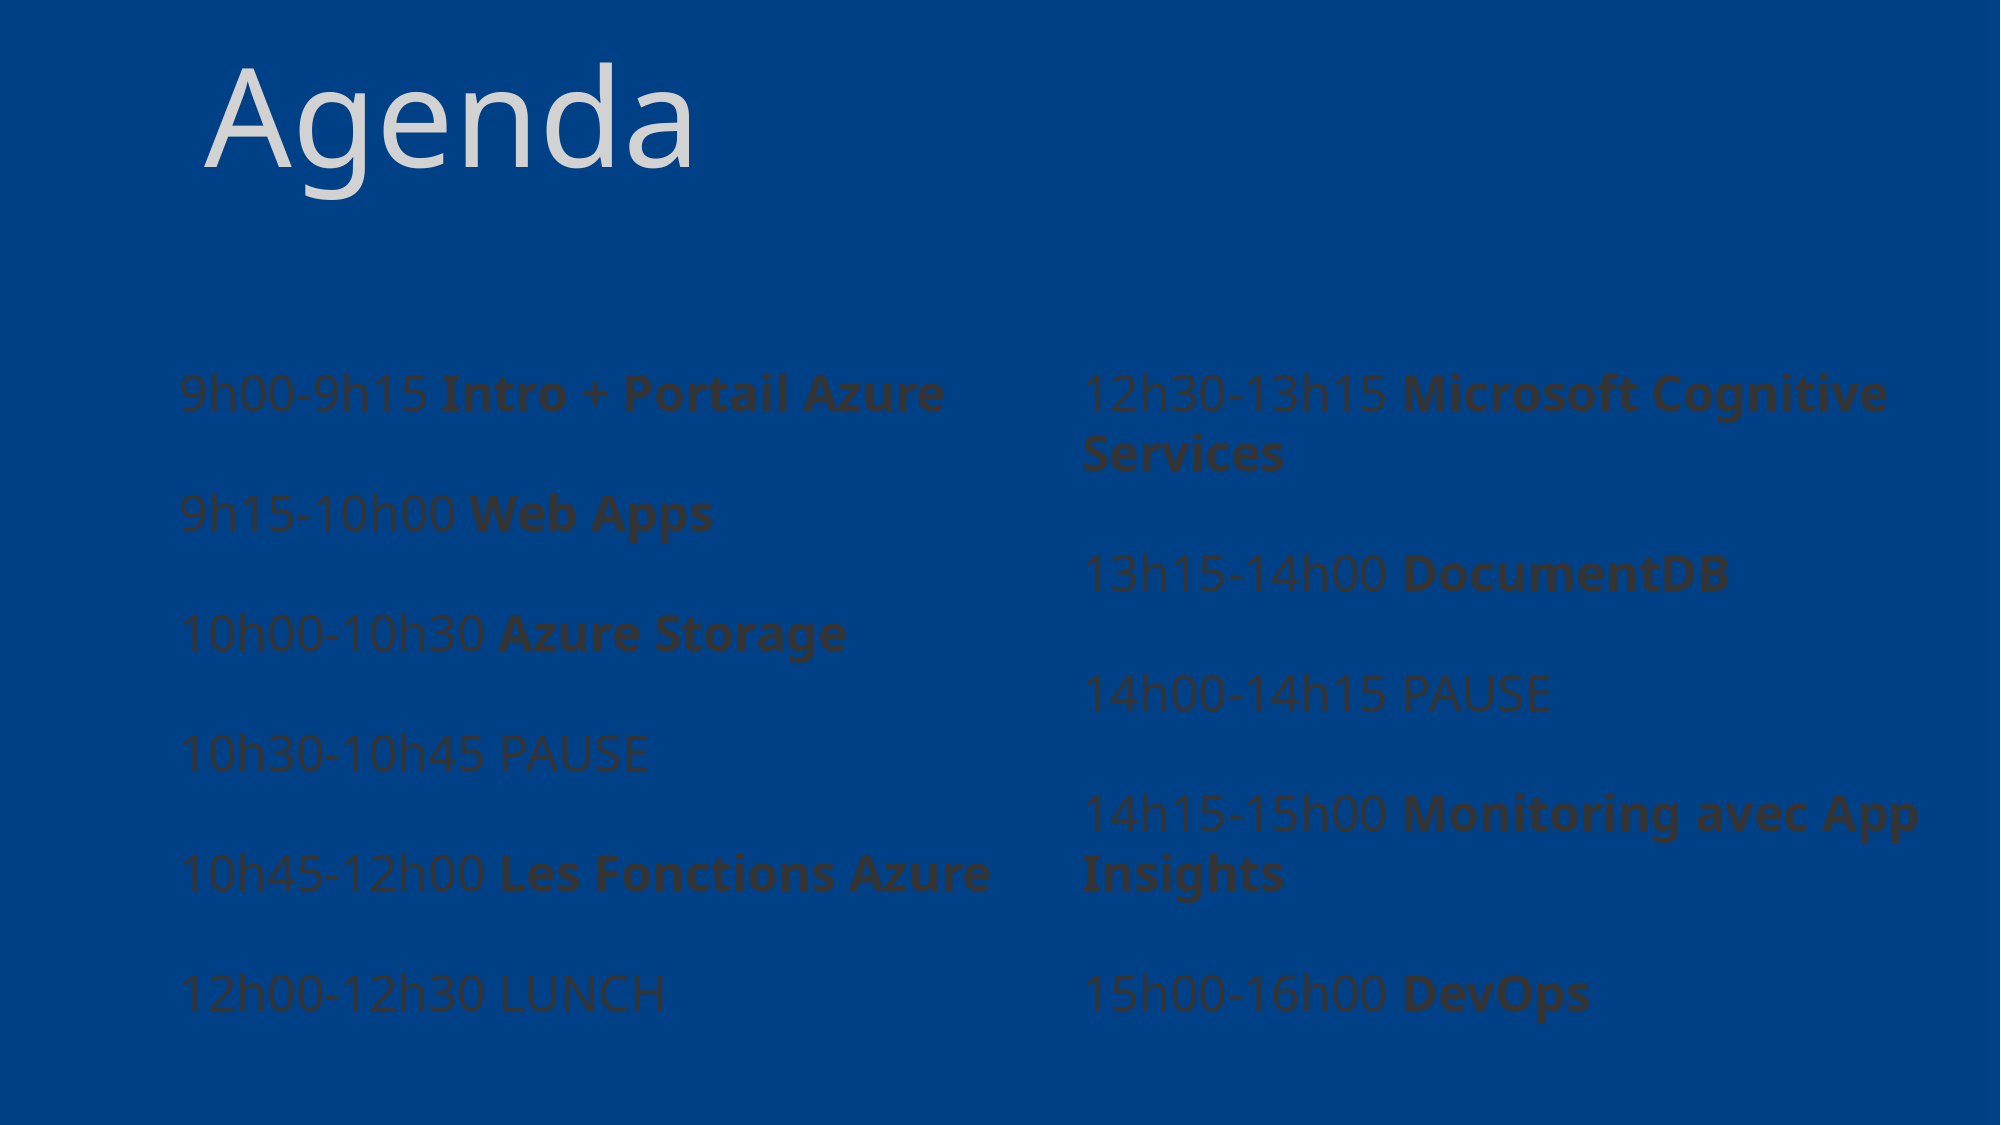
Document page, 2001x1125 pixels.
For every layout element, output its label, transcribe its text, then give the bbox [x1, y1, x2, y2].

title Agenda [189, 22, 2000, 330]
subtitle 9h00-9h15 Intro + Portail Azure 9h15-10h00 Web Apps 10h00-10h30 Azure Storage 10h30-10h45 PAUSE 10h45-12h00 Les Fonctions Azure 12h00-12h30 LUNCH 12h30-13h15 Microsoft Cognitive Services 13h15-14h00 DocumentDB 14h00-14h15 PAUSE 14h15-15h00 Monitoring avec App Insights 15h00-16h00 DevOps [164, 353, 2000, 1079]
